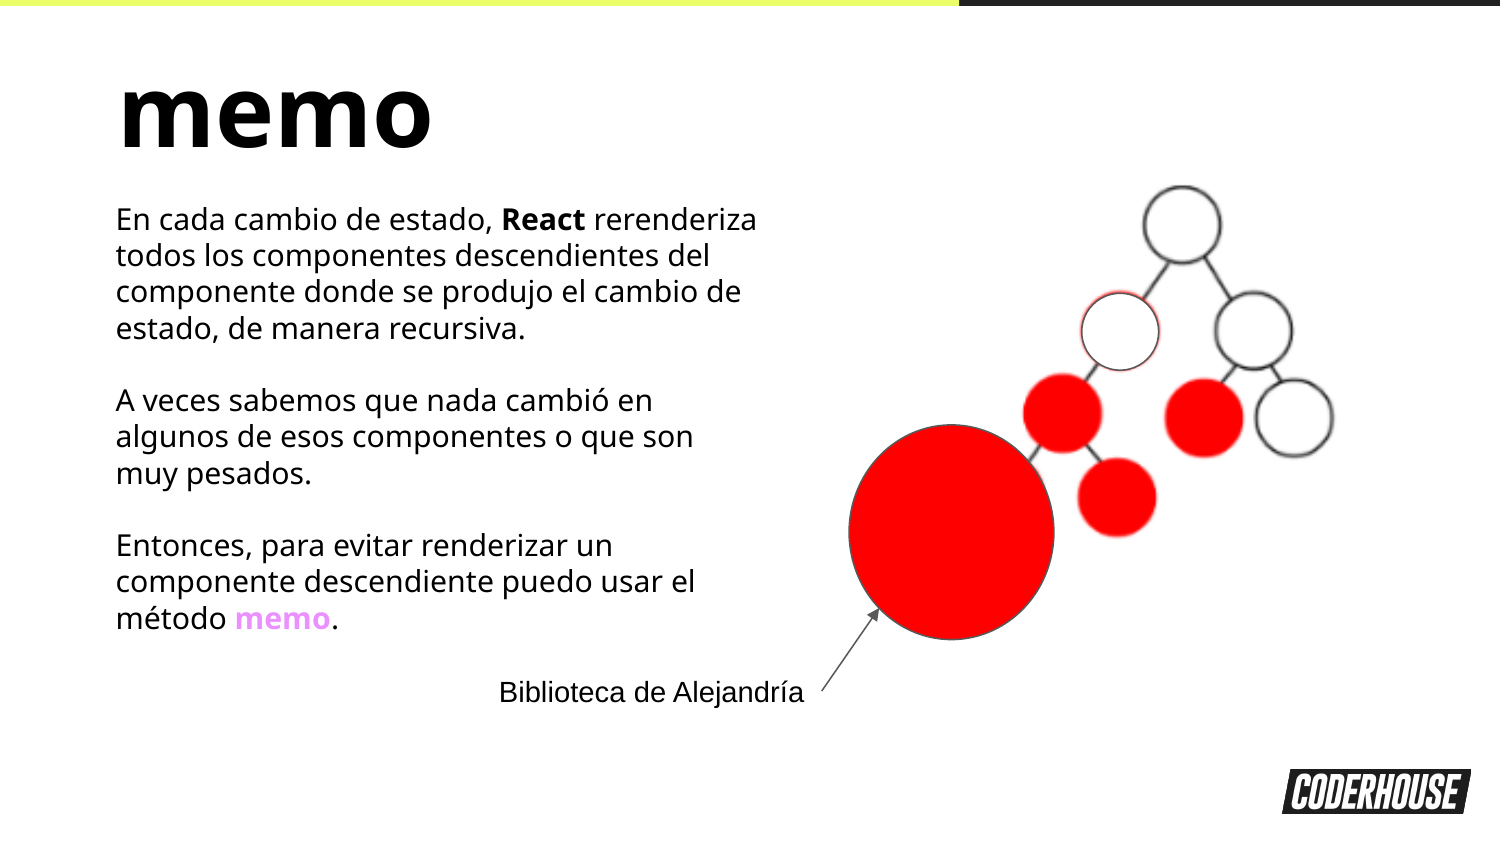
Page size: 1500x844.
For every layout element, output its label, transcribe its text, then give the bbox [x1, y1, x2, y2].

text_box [821, 607, 880, 692]
picture [946, 170, 1370, 611]
text_box Biblioteca de Alejandría [484, 658, 875, 734]
picture [1281, 769, 1471, 814]
text_box [849, 425, 1013, 640]
text_box En cada cambio de estado, React rerenderiza todos los componentes descendientes del componente donde se produjo el cambio de estado, de manera recursiva. A veces sabemos que nada cambió en algunos de esos componentes o que son muy pesados. Entonces, para evitar renderizar un componente descendiente puedo usar el método memo. [100, 185, 778, 752]
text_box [0, 0, 1500, 7]
text_box memo [102, 46, 1398, 185]
